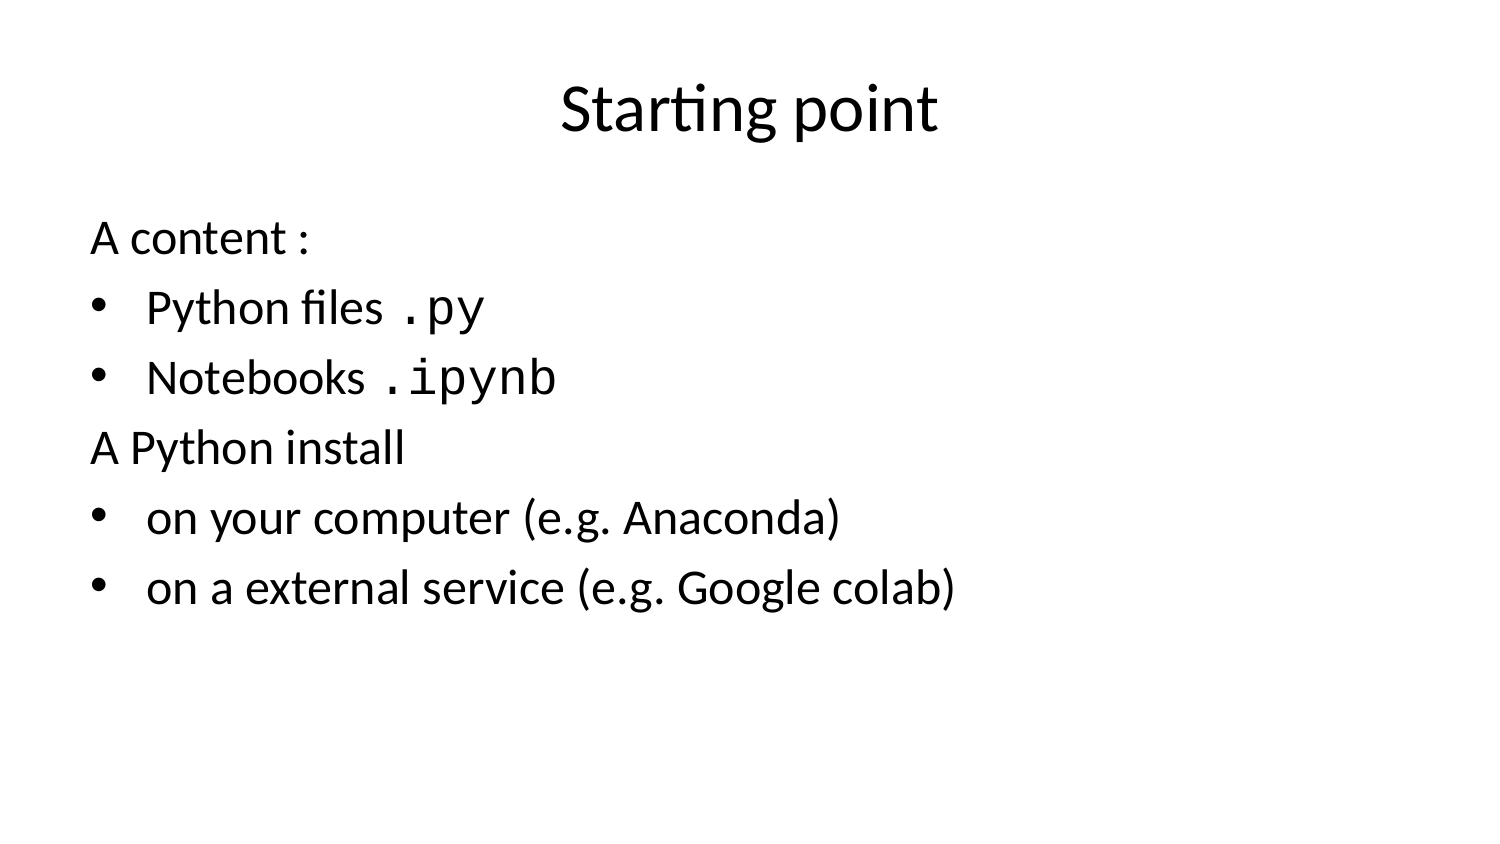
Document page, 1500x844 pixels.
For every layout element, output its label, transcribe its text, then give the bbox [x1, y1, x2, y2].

list A content : Python files .py Notebooks .ipynb A Python install on your computer (e.g. Anaconda) on a external service (e.g. Google colab) [75, 196, 1425, 754]
title Starting point [75, 33, 1425, 175]
